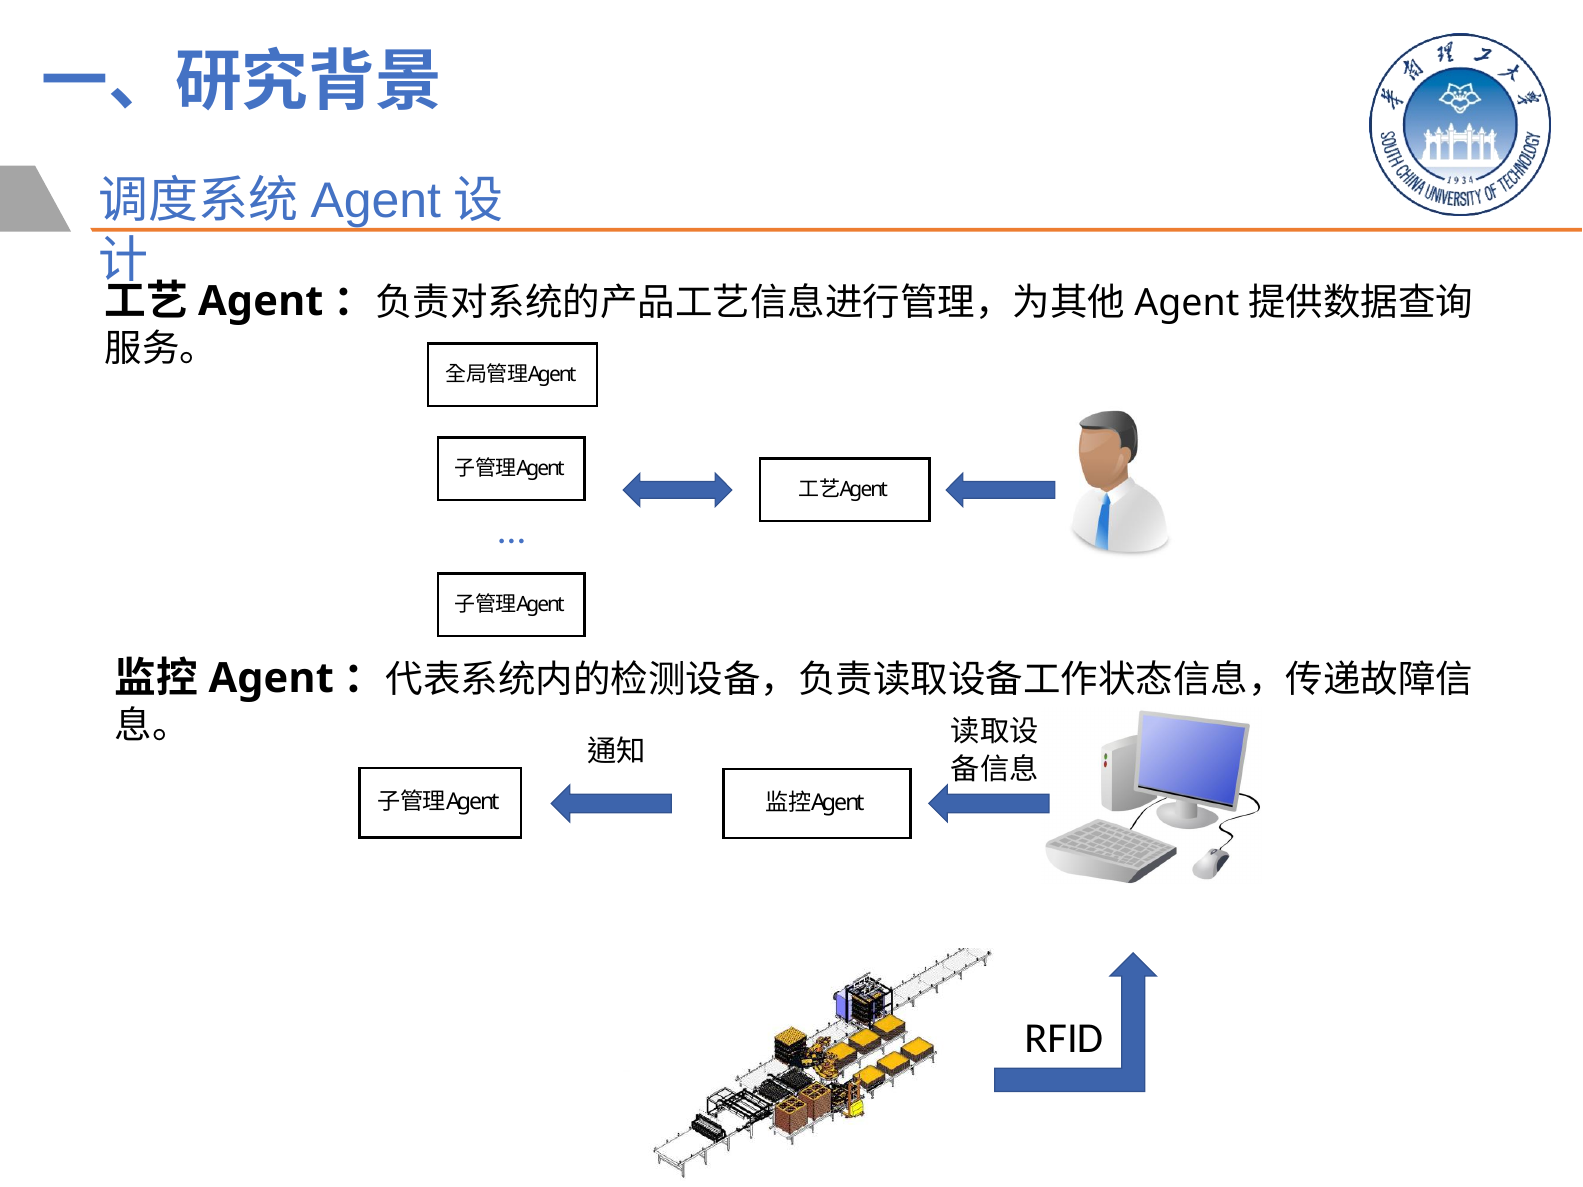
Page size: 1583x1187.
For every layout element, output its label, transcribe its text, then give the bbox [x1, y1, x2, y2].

picture [356, 705, 1263, 1184]
text_box [0, 164, 73, 233]
text_box 工艺Agent：负责对系统的产品工艺信息进行管理，为其他Agent提供数据查询服务。 [89, 266, 1512, 376]
text_box [532, 226, 1582, 233]
text_box 调度系统Agent设计 [98, 167, 532, 266]
text_box 一、研究背景 [41, 37, 851, 118]
picture [1369, 33, 1551, 216]
text_box [88, 226, 98, 233]
text_box 监控Agent：代表系统内的检测设备，负责读取设备工作状态信息，传递故障信息。 [100, 643, 1522, 753]
picture [424, 340, 1194, 638]
